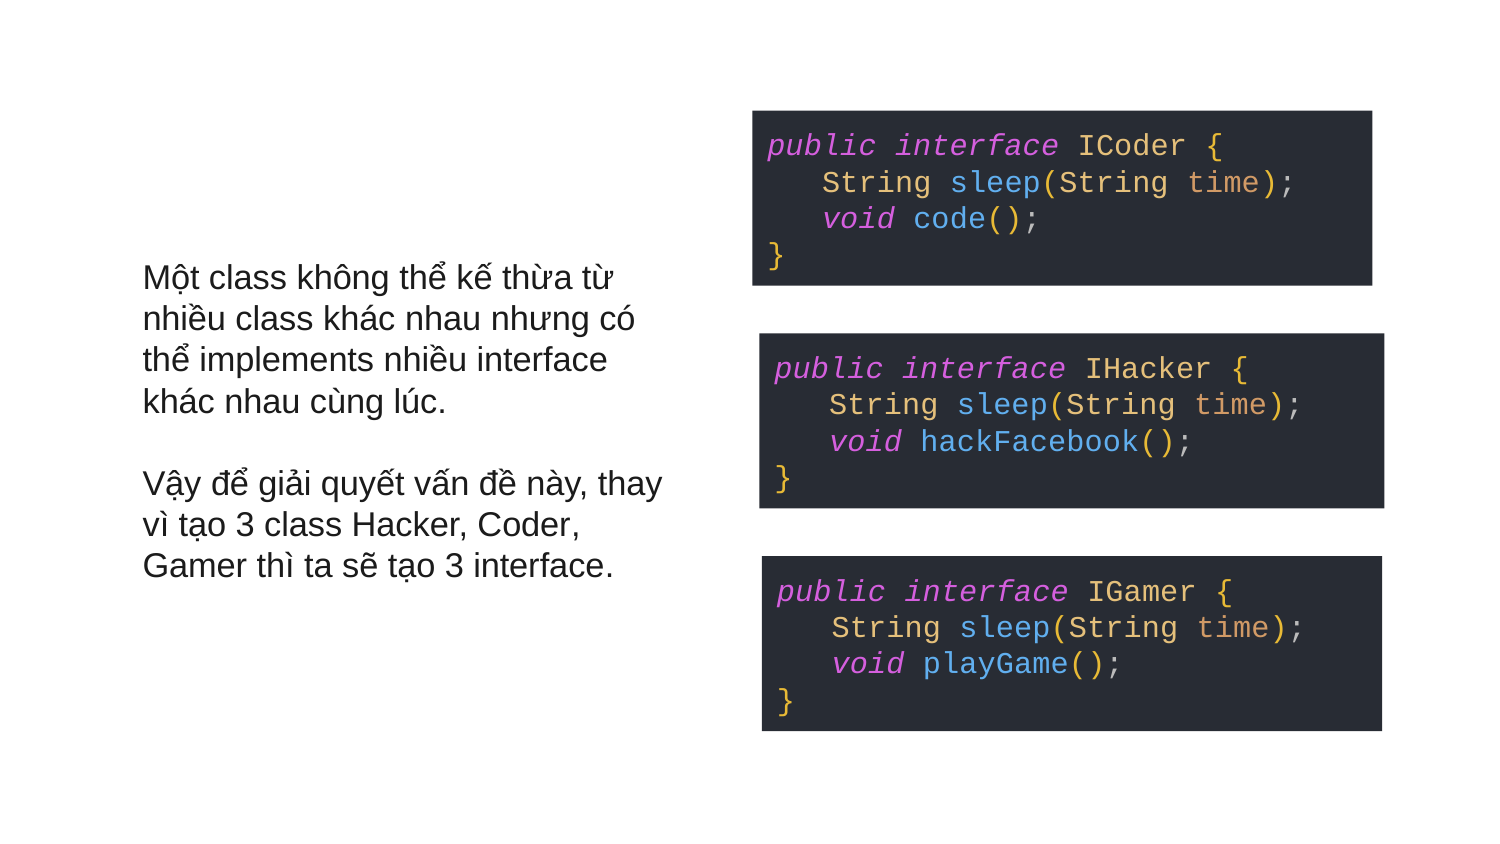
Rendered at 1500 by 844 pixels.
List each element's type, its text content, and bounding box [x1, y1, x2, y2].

text_box public interface IGamer { String sleep(String time); void playGame(); } [761, 556, 1383, 732]
text_box public interface IHacker { String sleep(String time); void hackFacebook(); } [759, 333, 1385, 509]
text_box public interface ICoder { String sleep(String time); void code(); } [752, 110, 1373, 286]
text_box Một class không thể kế thừa từ nhiều class khác nhau nhưng có thể implements nhiều interface khác nhau cùng lúc. Vậy để giải quyết vấn đề này, thay vì tạo 3 class Hacker, Coder, Gamer thì ta sẽ tạo 3 interface. [127, 240, 700, 600]
